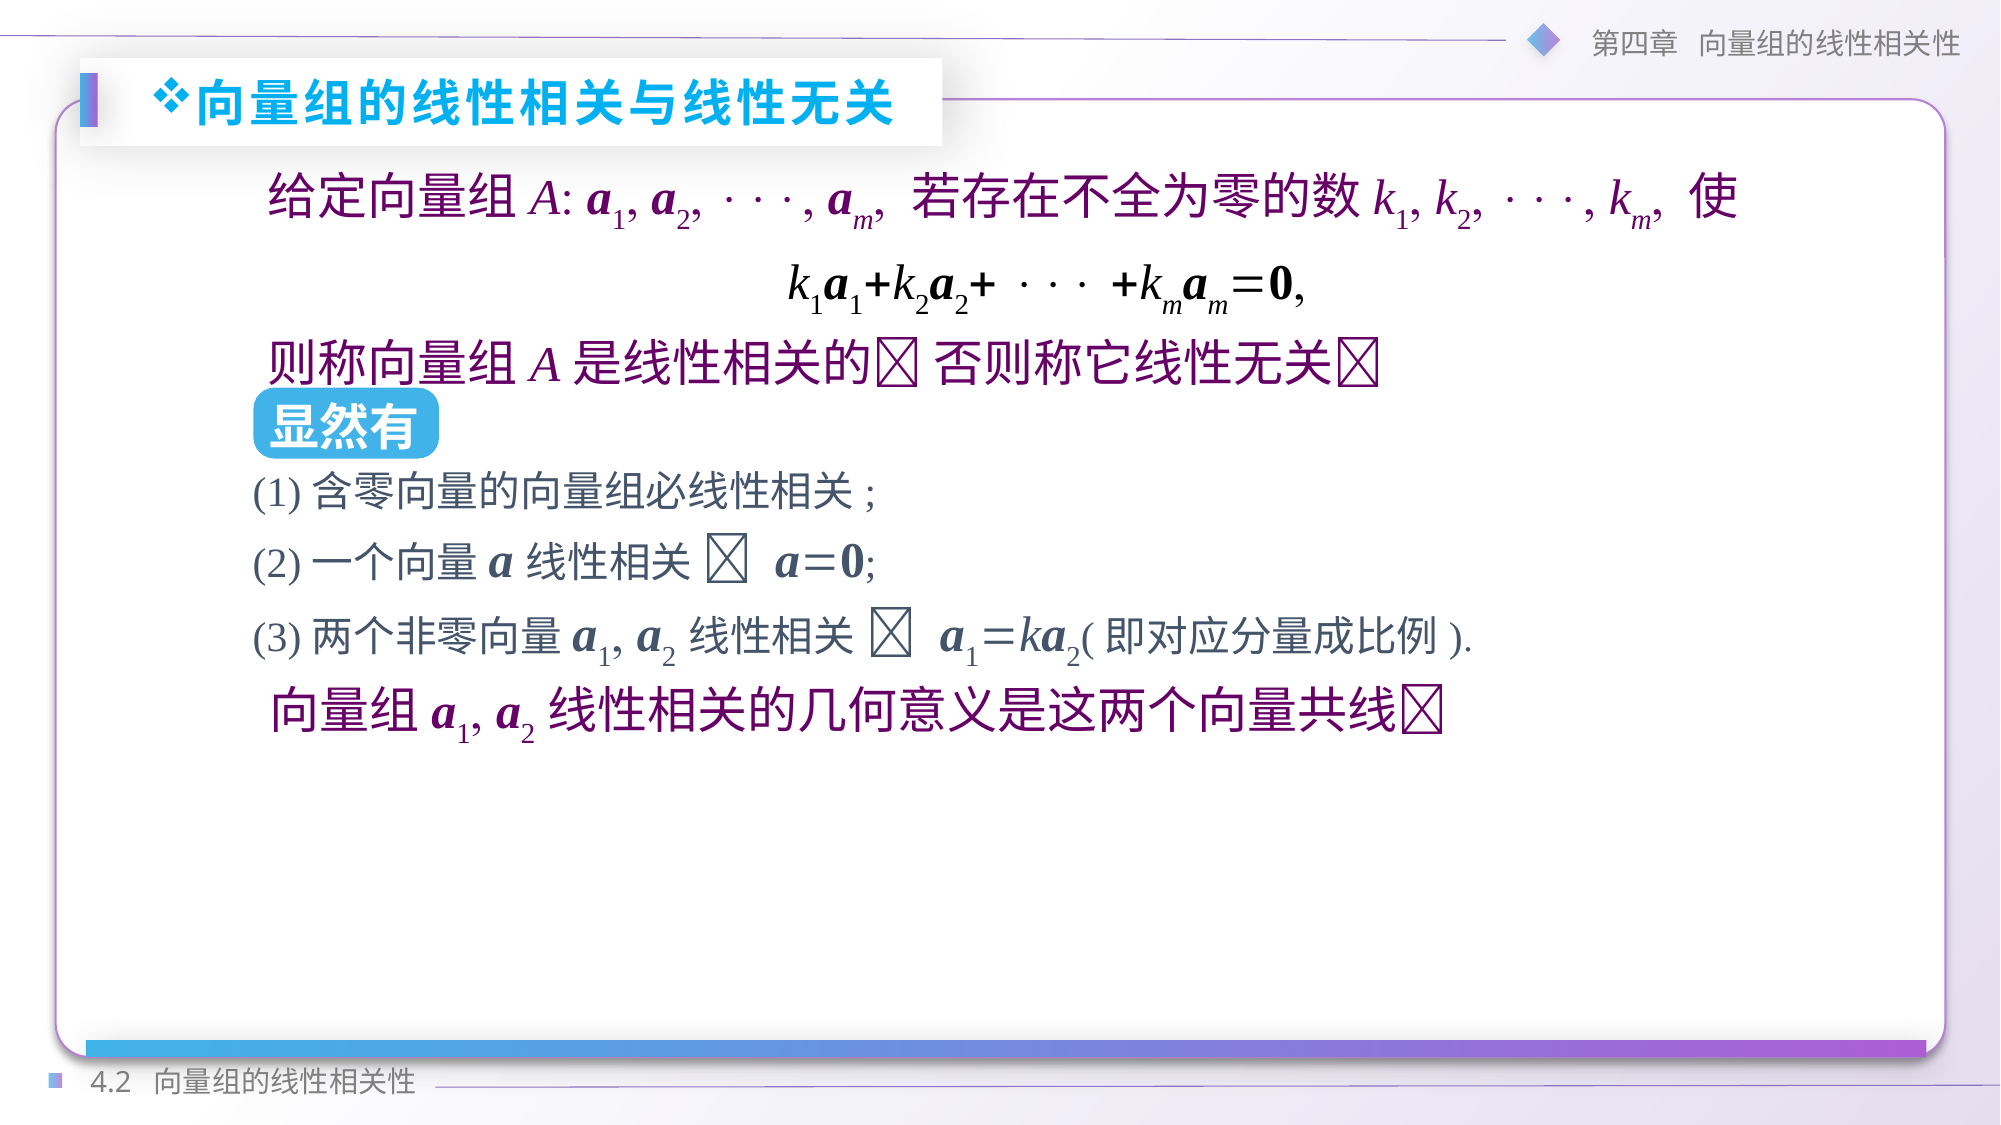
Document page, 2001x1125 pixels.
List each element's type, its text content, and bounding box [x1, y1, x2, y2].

text_box [54, 98, 1947, 1058]
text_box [80, 58, 943, 147]
text_box 给定向量组A a1 a2  am 若存在不全为零的数k1 k2  km 使 k1a1k2a2  kmam0 则称向量组A是线性相关的 否则称它线性无关 [167, 150, 1826, 392]
text_box 向量组a1 a2线性相关的几何意义是这两个向量共线 [169, 678, 1595, 750]
text_box 显然有 (1)含零向量的向量组必线性相关; (2)一个向量a线性相关  a0; (3)两个非零向量a1 a2线性相关  a1ka2(即对应分量成比例) [169, 383, 1595, 673]
text_box [85, 1039, 1927, 1058]
